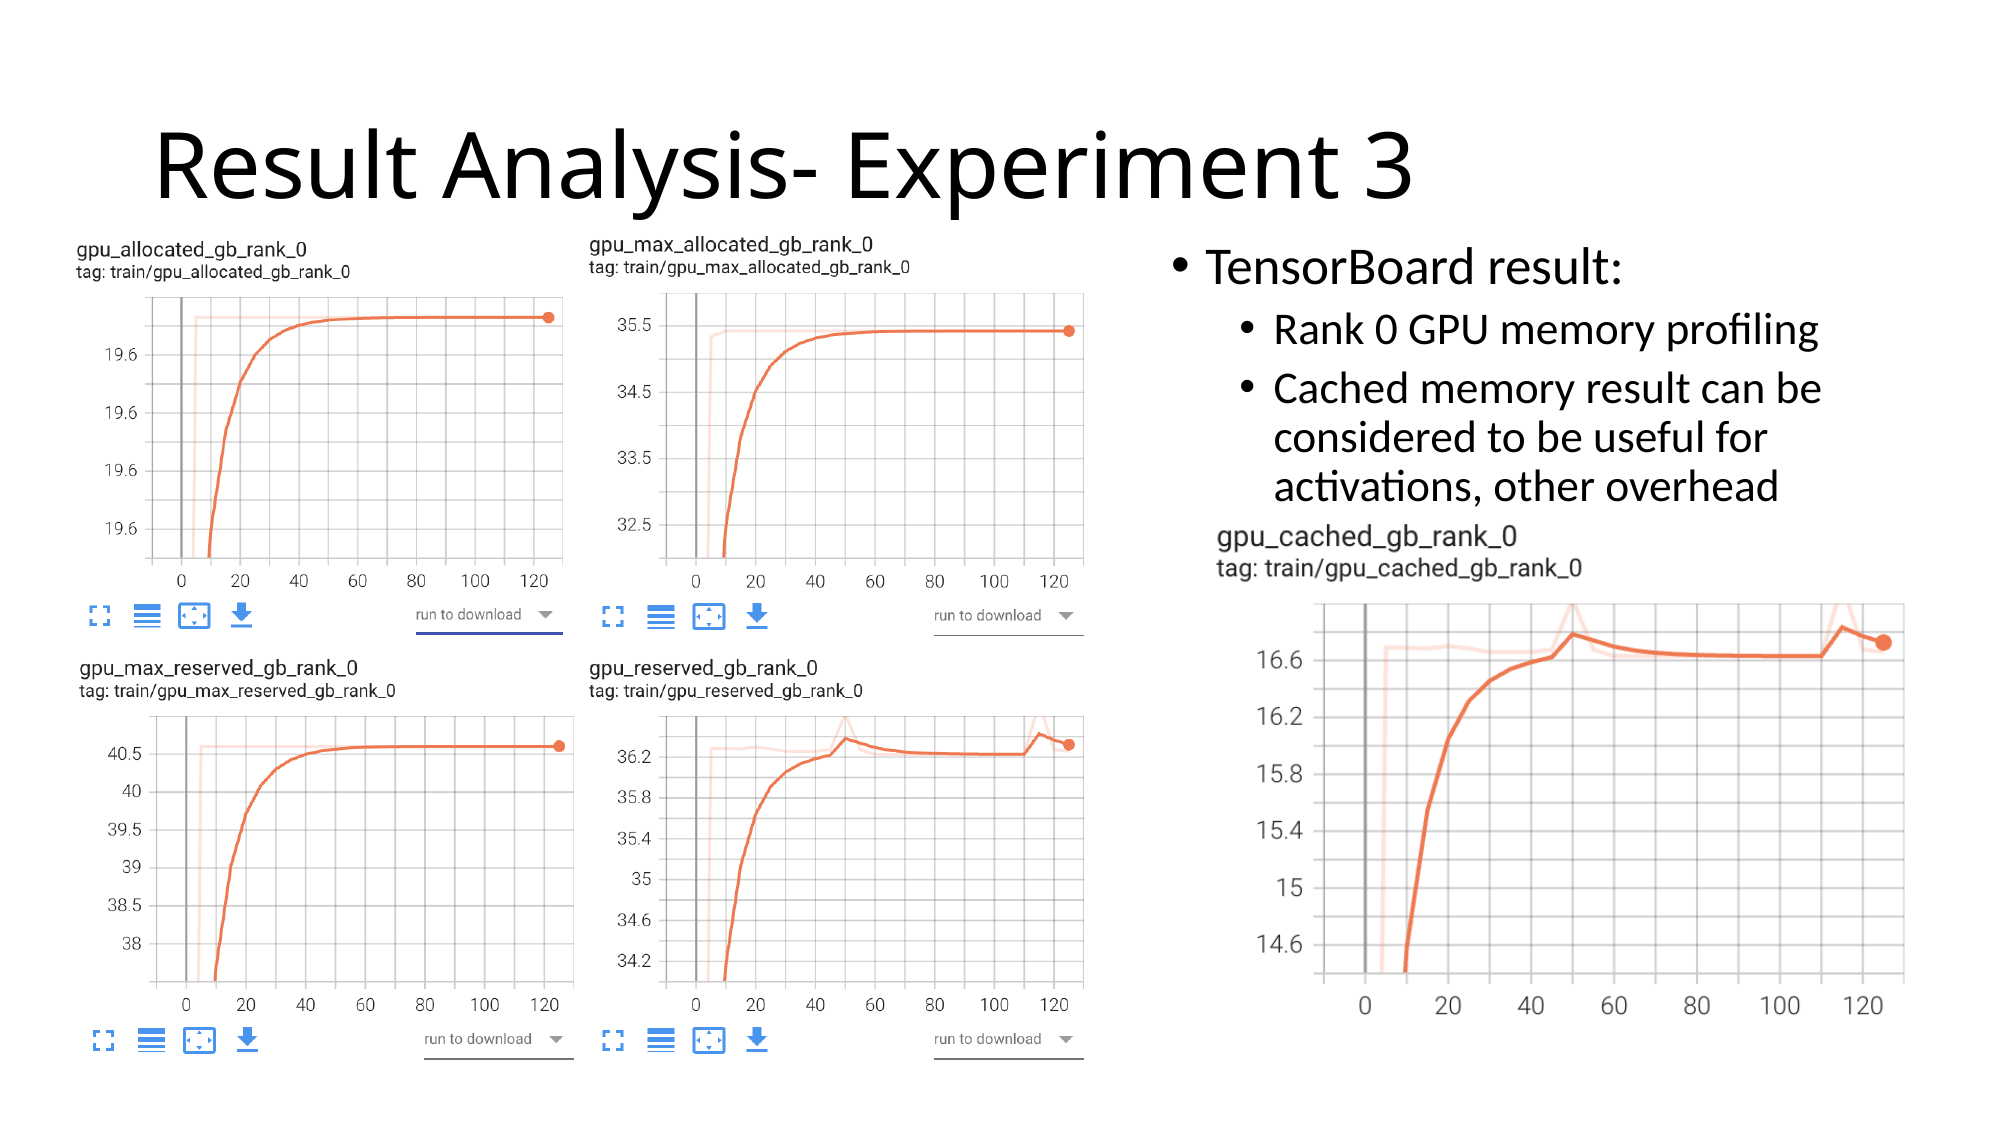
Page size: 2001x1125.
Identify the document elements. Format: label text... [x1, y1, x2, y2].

picture [1204, 520, 1917, 1032]
list TensorBoard result: Rank 0 GPU memory profiling Cached memory result can be considered to be useful for activations, other overhead [1156, 231, 1965, 521]
picture [70, 231, 1109, 1066]
title Result Analysis- Experiment 3 [137, 59, 1863, 278]
